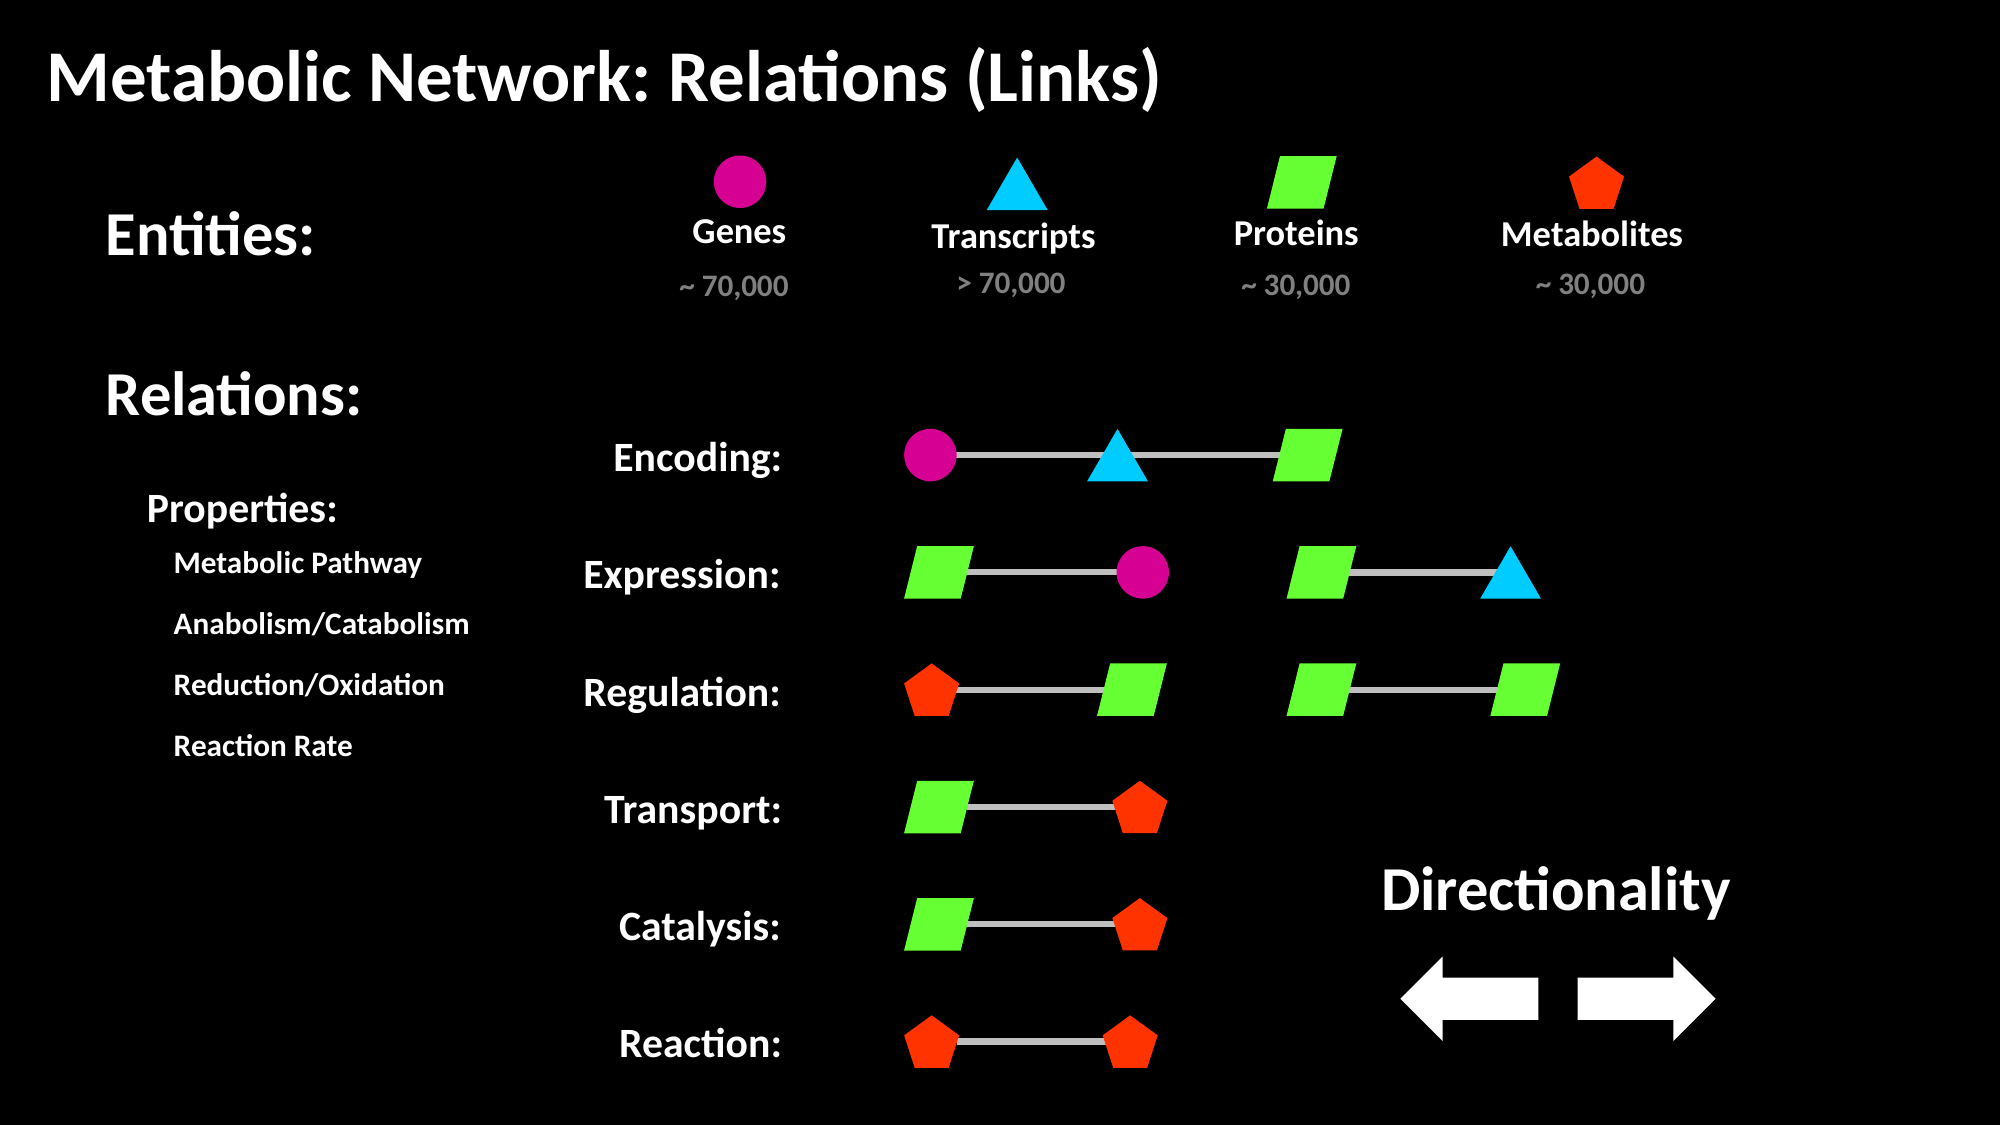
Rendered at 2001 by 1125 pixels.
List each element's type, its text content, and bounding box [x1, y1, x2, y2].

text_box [568, 539, 1541, 606]
text_box Metabolic Network: Relations (Links) [32, 21, 1897, 124]
text_box Metabolic Pathway [158, 534, 440, 587]
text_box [1366, 840, 1750, 1041]
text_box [916, 157, 1118, 309]
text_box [598, 422, 1343, 488]
text_box Reaction Rate [159, 717, 371, 770]
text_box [589, 774, 1168, 840]
text_box Entities: [91, 185, 335, 276]
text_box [664, 155, 816, 311]
text_box Properties: [132, 473, 355, 539]
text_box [604, 891, 1168, 957]
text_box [604, 1008, 1158, 1075]
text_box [1218, 156, 1385, 310]
text_box Reduction/Oxidation [159, 656, 462, 709]
text_box Anabolism/Catabolism [159, 595, 486, 648]
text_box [1486, 156, 1708, 310]
text_box Relations: [91, 346, 380, 436]
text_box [568, 656, 1561, 723]
